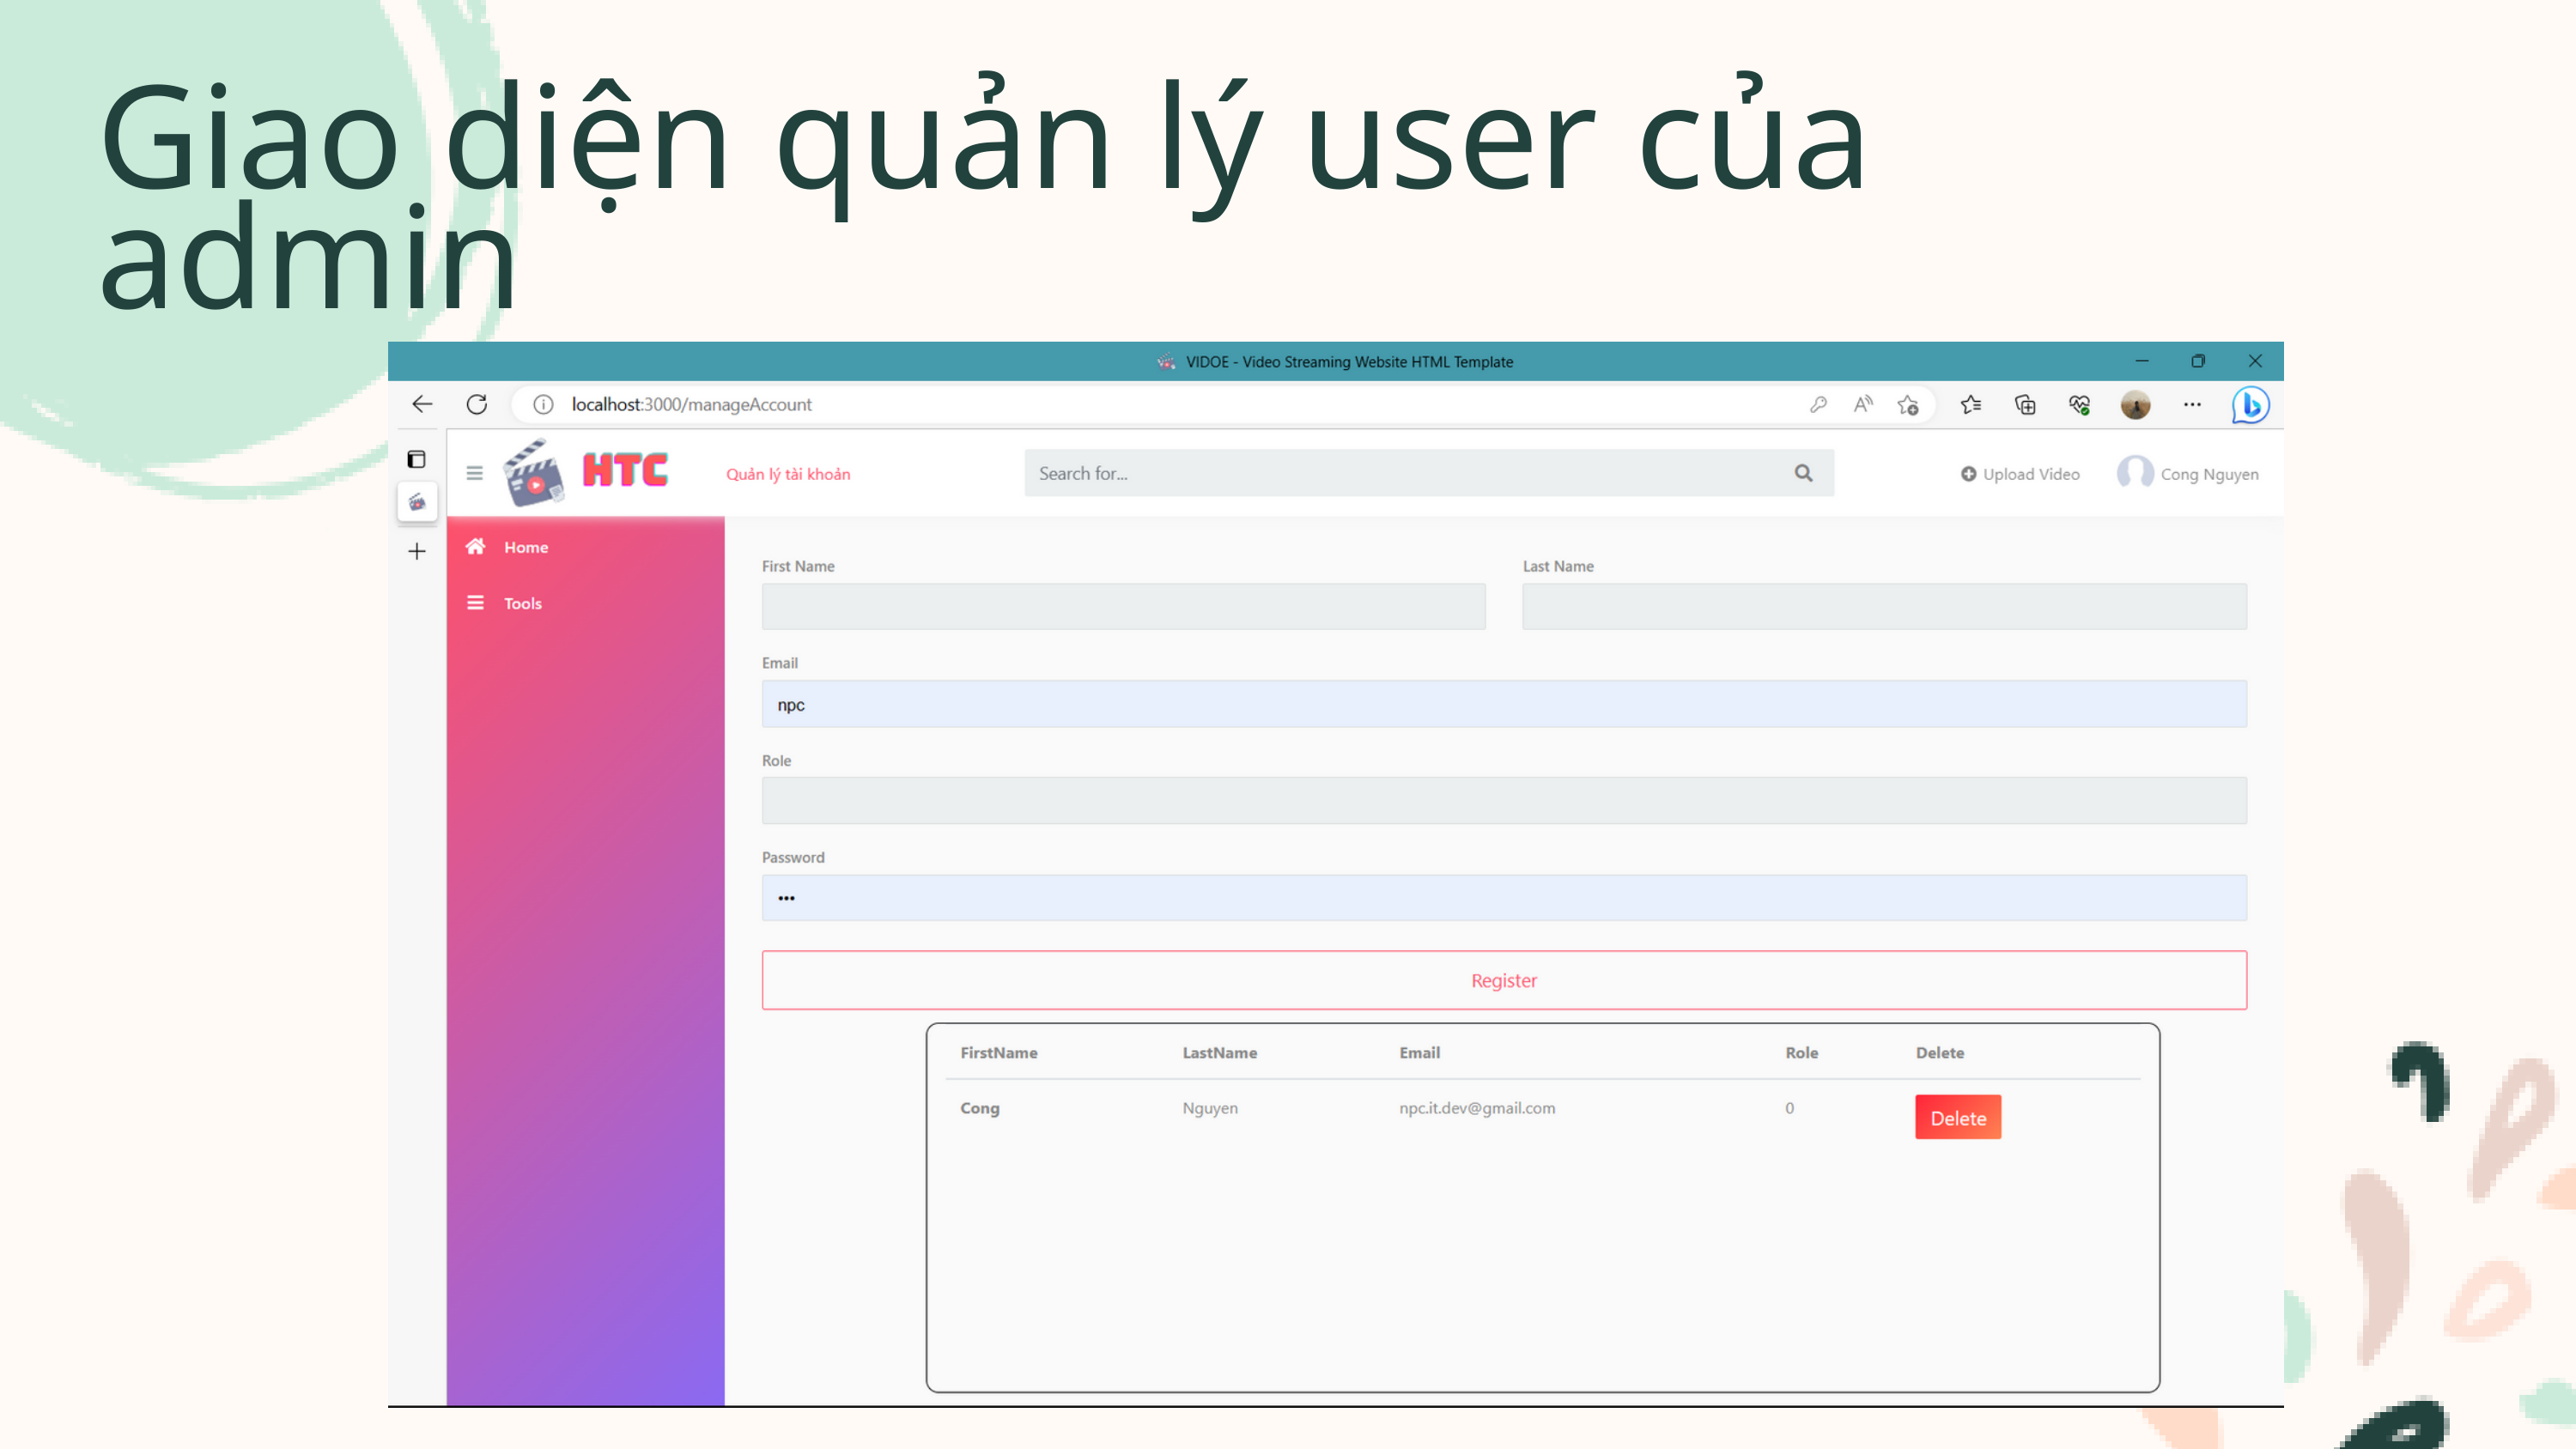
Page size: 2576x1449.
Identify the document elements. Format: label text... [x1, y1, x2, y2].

picture [0, 0, 2576, 1449]
text_box Giao diện quản lý user của admin [528, 96, 2044, 337]
